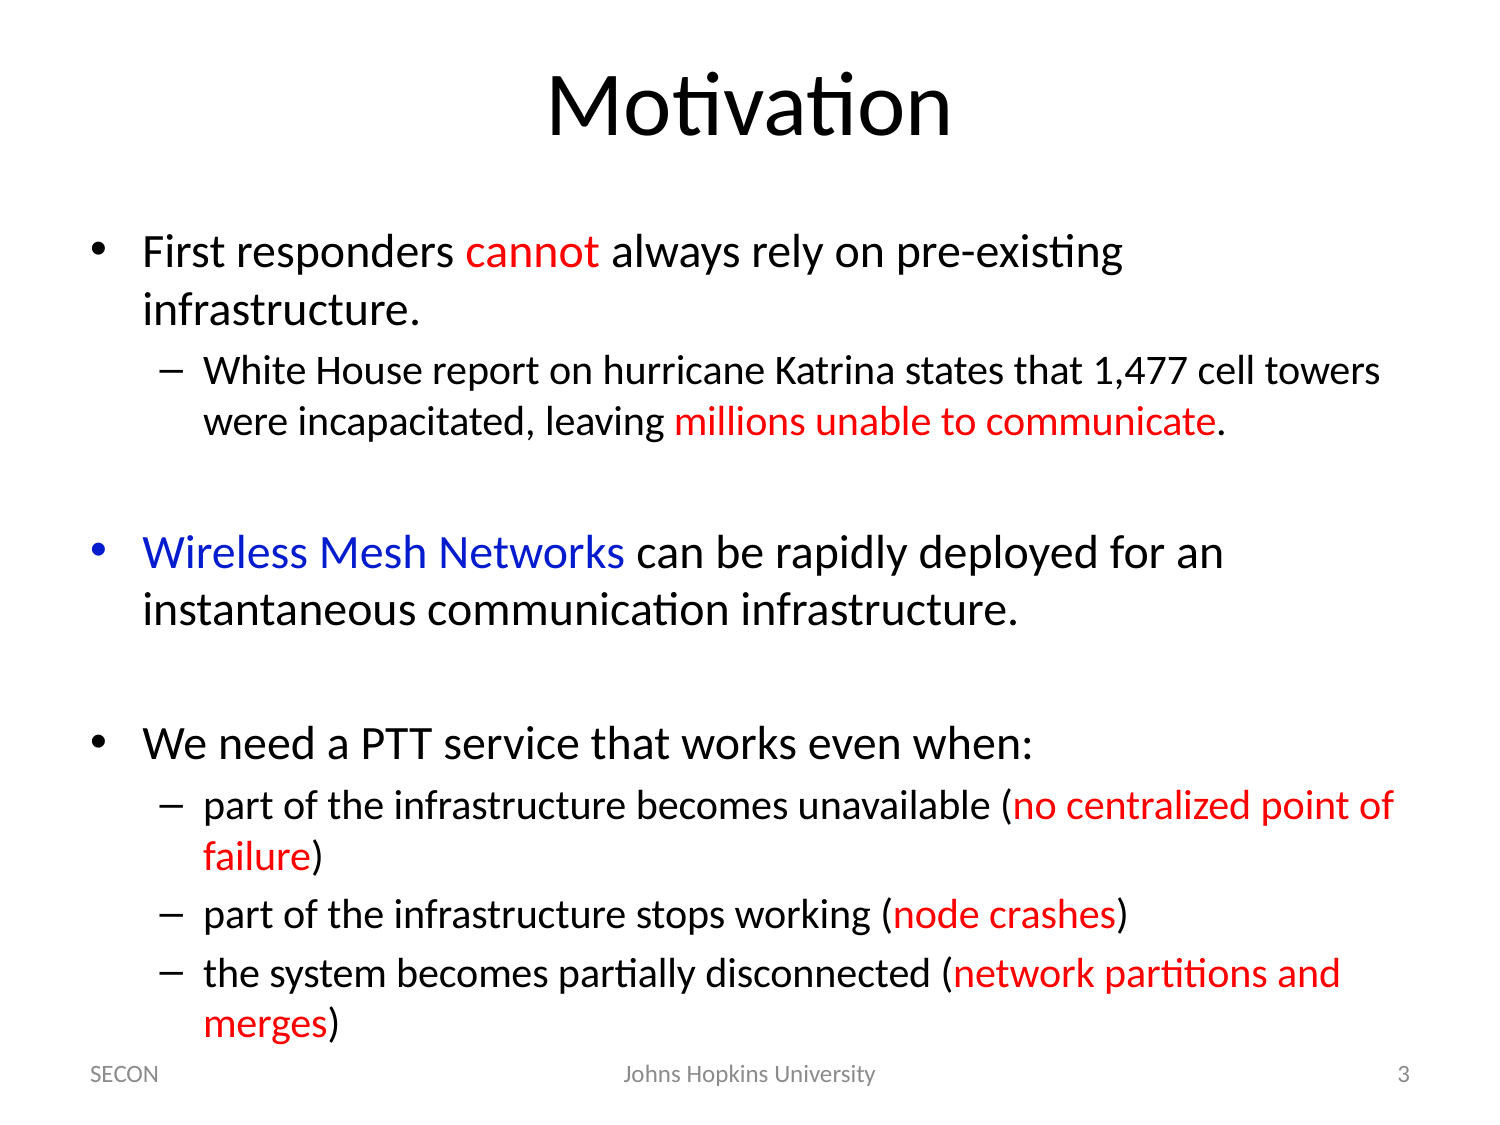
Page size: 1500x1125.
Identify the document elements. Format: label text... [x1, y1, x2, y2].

list First responders cannot always rely on pre-existing infrastructure. White House report on hurricane Katrina states that 1,477 cell towers were incapacitated, leaving millions unable to communicate. Wireless Mesh Networks can be rapidly deployed for an instantaneous communication infrastructure. We need a PTT service that works even when: part of the infrastructure becomes unavailable (no centralized point of failure) part of the infrastructure stops working (node crashes) the system becomes partially disconnected (network partitions and merges) [75, 212, 1425, 1056]
title Motivation [75, 30, 1425, 168]
footer Johns Hopkins University [512, 1042, 988, 1103]
slide_number 3 [1074, 1042, 1425, 1103]
slide_number SECON [75, 1042, 425, 1103]
